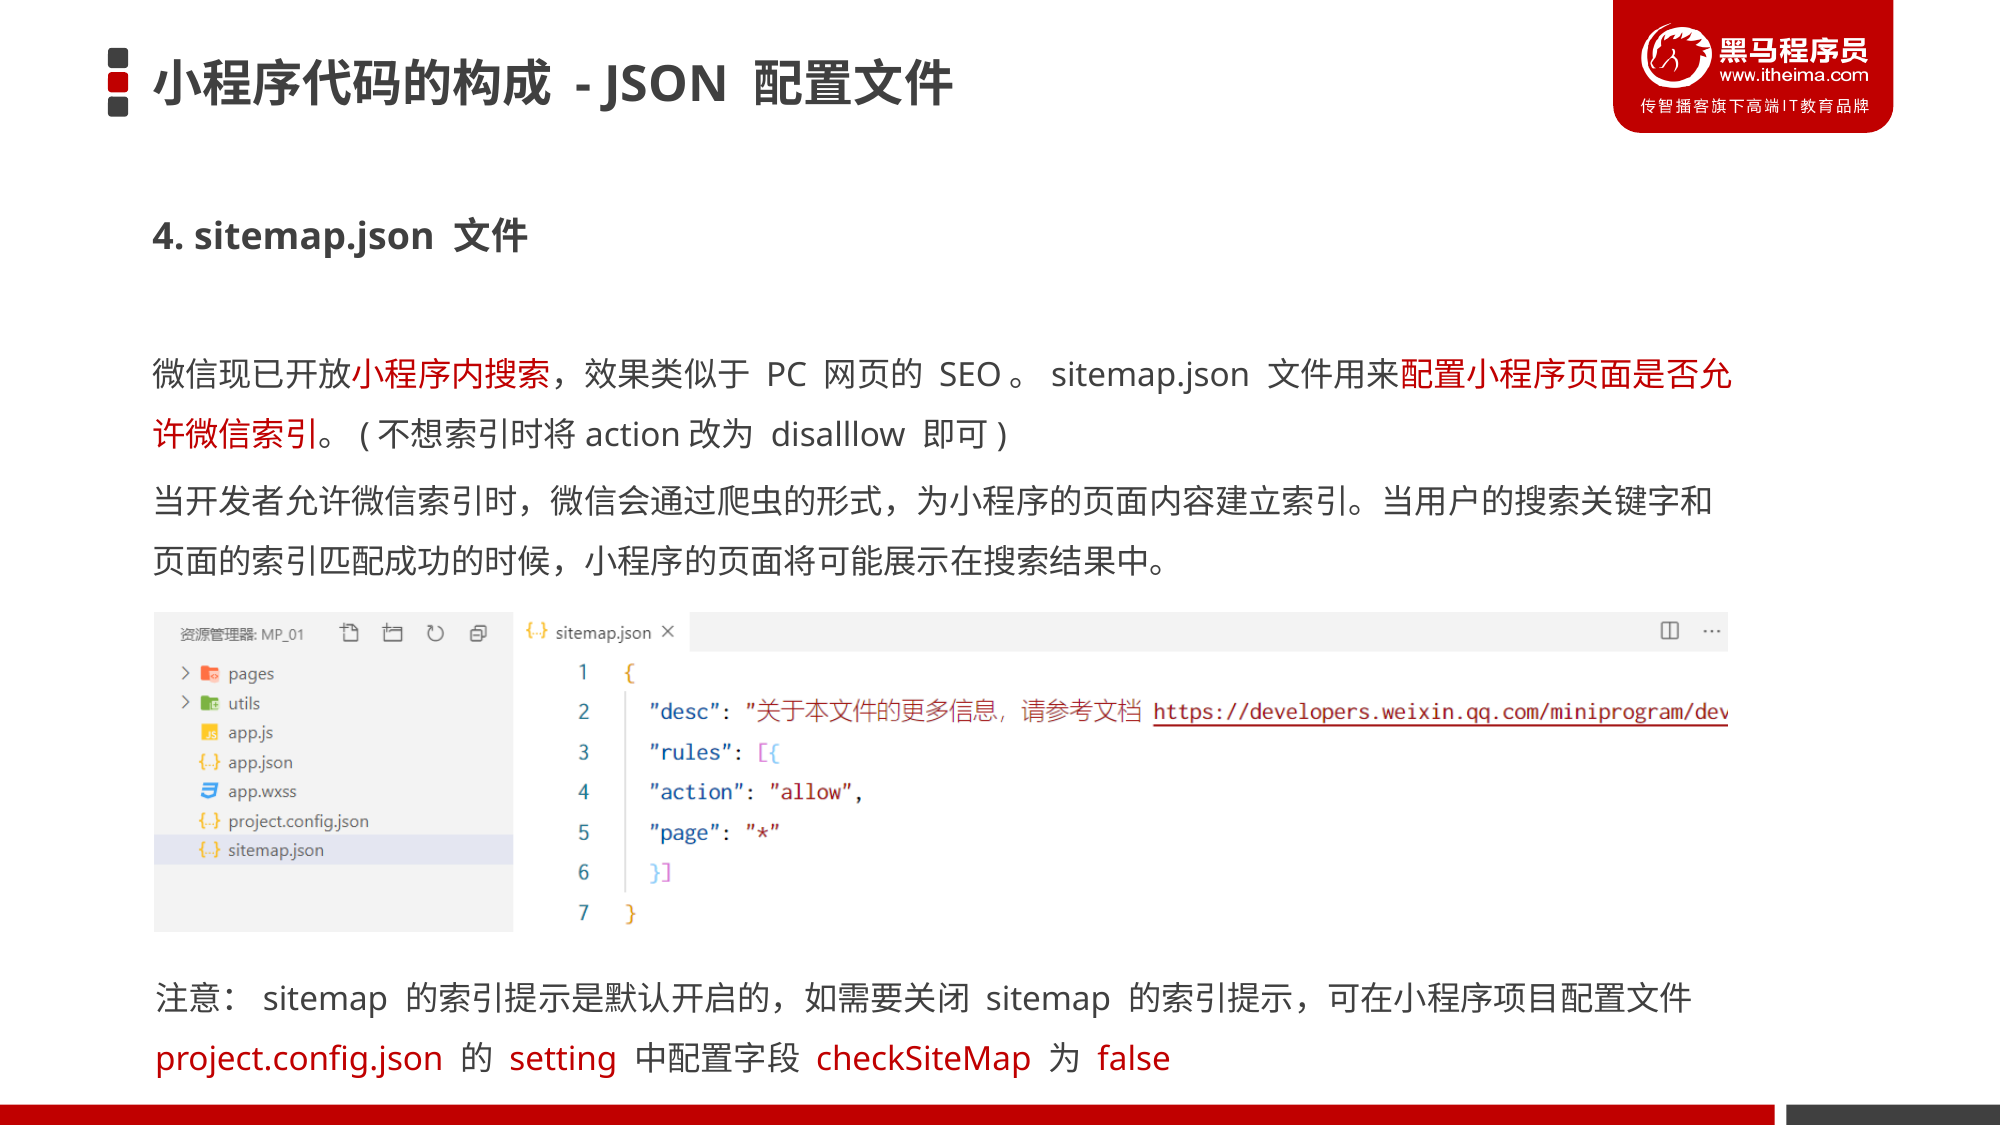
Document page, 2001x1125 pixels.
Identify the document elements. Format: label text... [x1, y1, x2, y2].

text_box 注意：sitemap 的索引提示是默认开启的，如需要关闭 sitemap 的索引提示，可在小程序项目配置文件 project.config.json 的 setting 中配置字段 checkSiteMap 为 false [140, 949, 1715, 1084]
picture [153, 611, 1728, 932]
list 微信现已开放小程序内搜索，效果类似于 PC 网页的 SEO。sitemap.json 文件用来配置小程序页面是否允许微信索引。(不想索引时将action改为 disalllow 即可) 当开发者允许微信索引时，微信会通过爬虫的形式，为小程序的页面内容建立索引。当用户的搜索关键字和页面的索引匹配成功的时候，小程序的页面将可能展示在搜索结果中。 [137, 326, 1753, 603]
picture [1616, 11, 1894, 125]
list 4. sitemap.json 文件 [137, 192, 1753, 277]
title 小程序代码的构成 - JSON 配置文件 [137, 38, 1577, 124]
